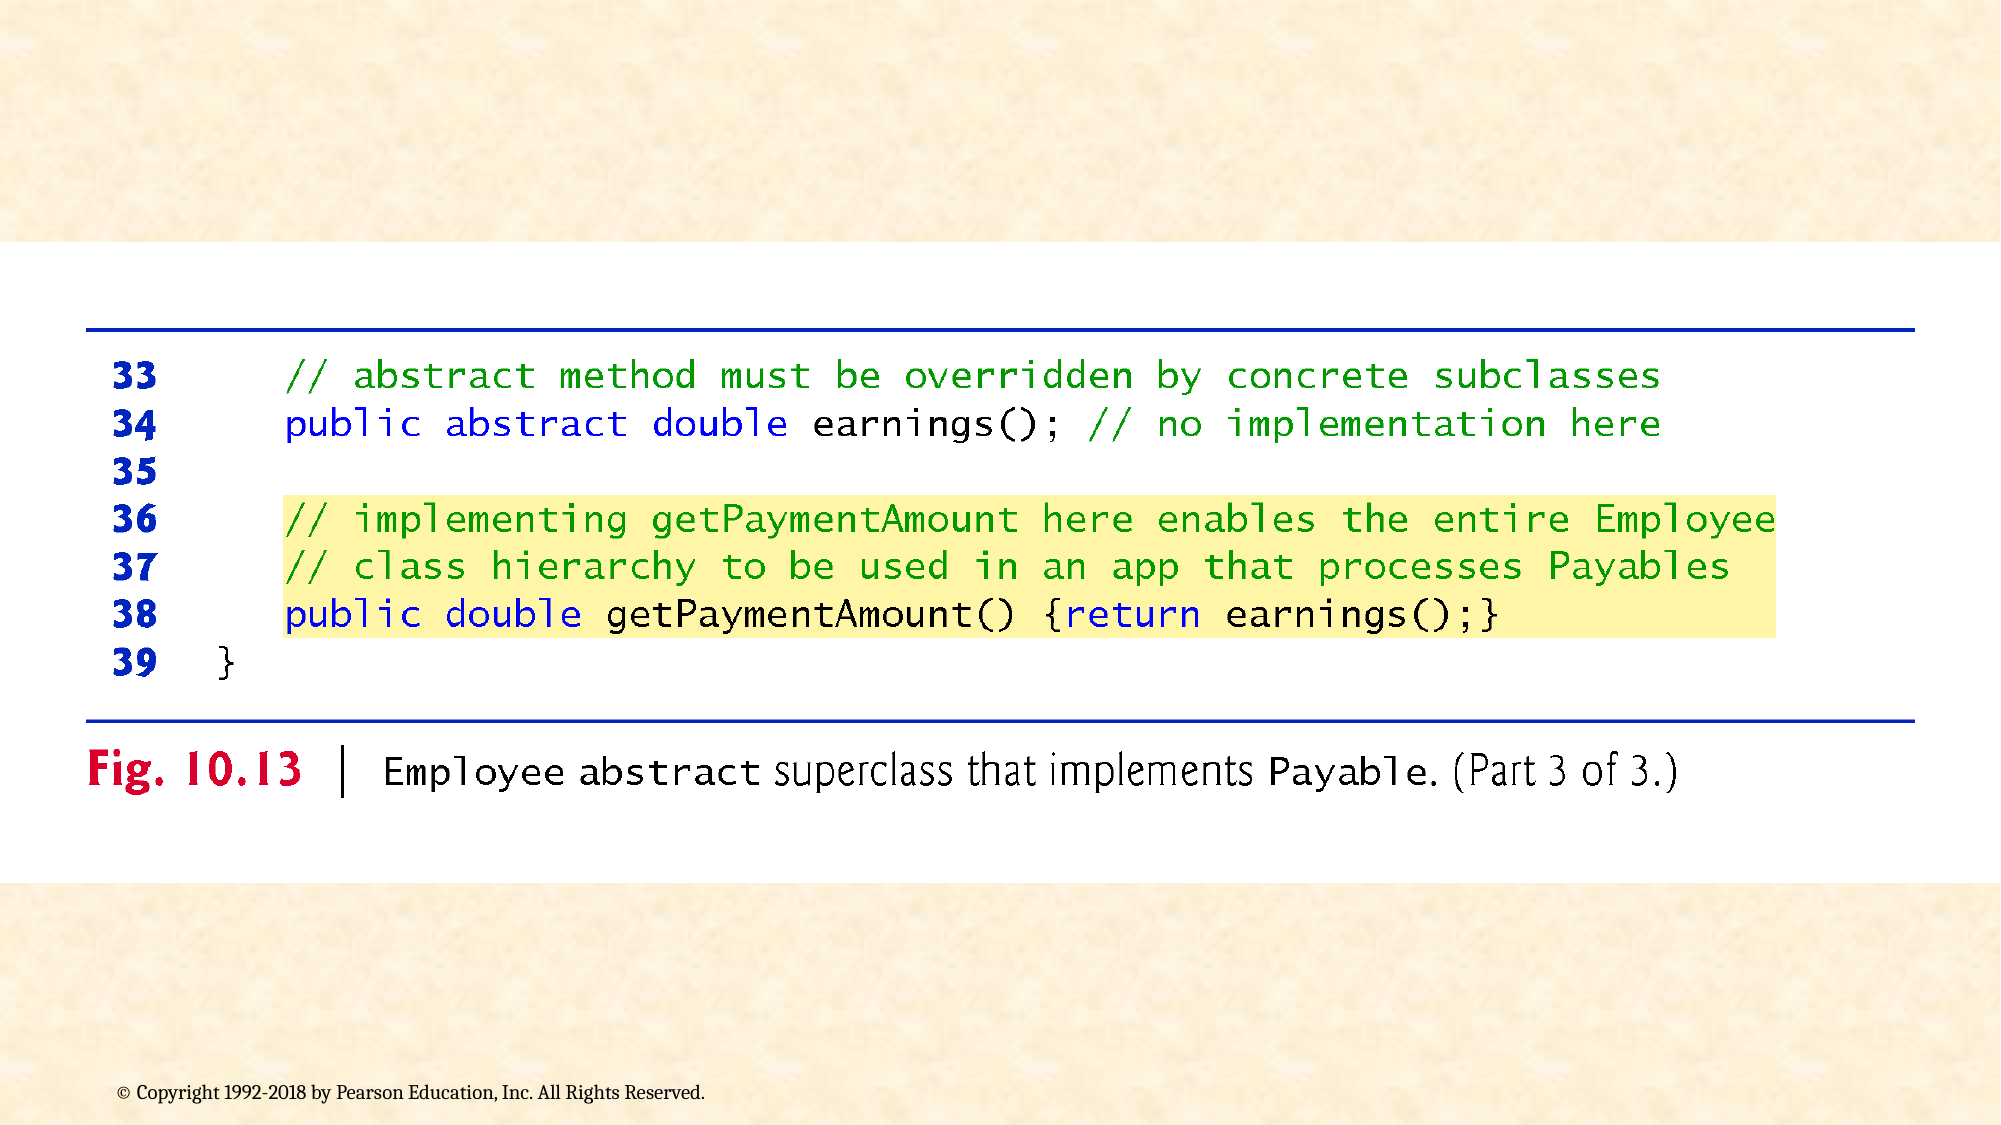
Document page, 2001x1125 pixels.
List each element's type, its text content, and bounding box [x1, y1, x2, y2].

picture [0, 0, 2001, 1125]
footer © Copyright 1992-2018 by Pearson Education, Inc. All Rights Reserved. [99, 1051, 1473, 1112]
